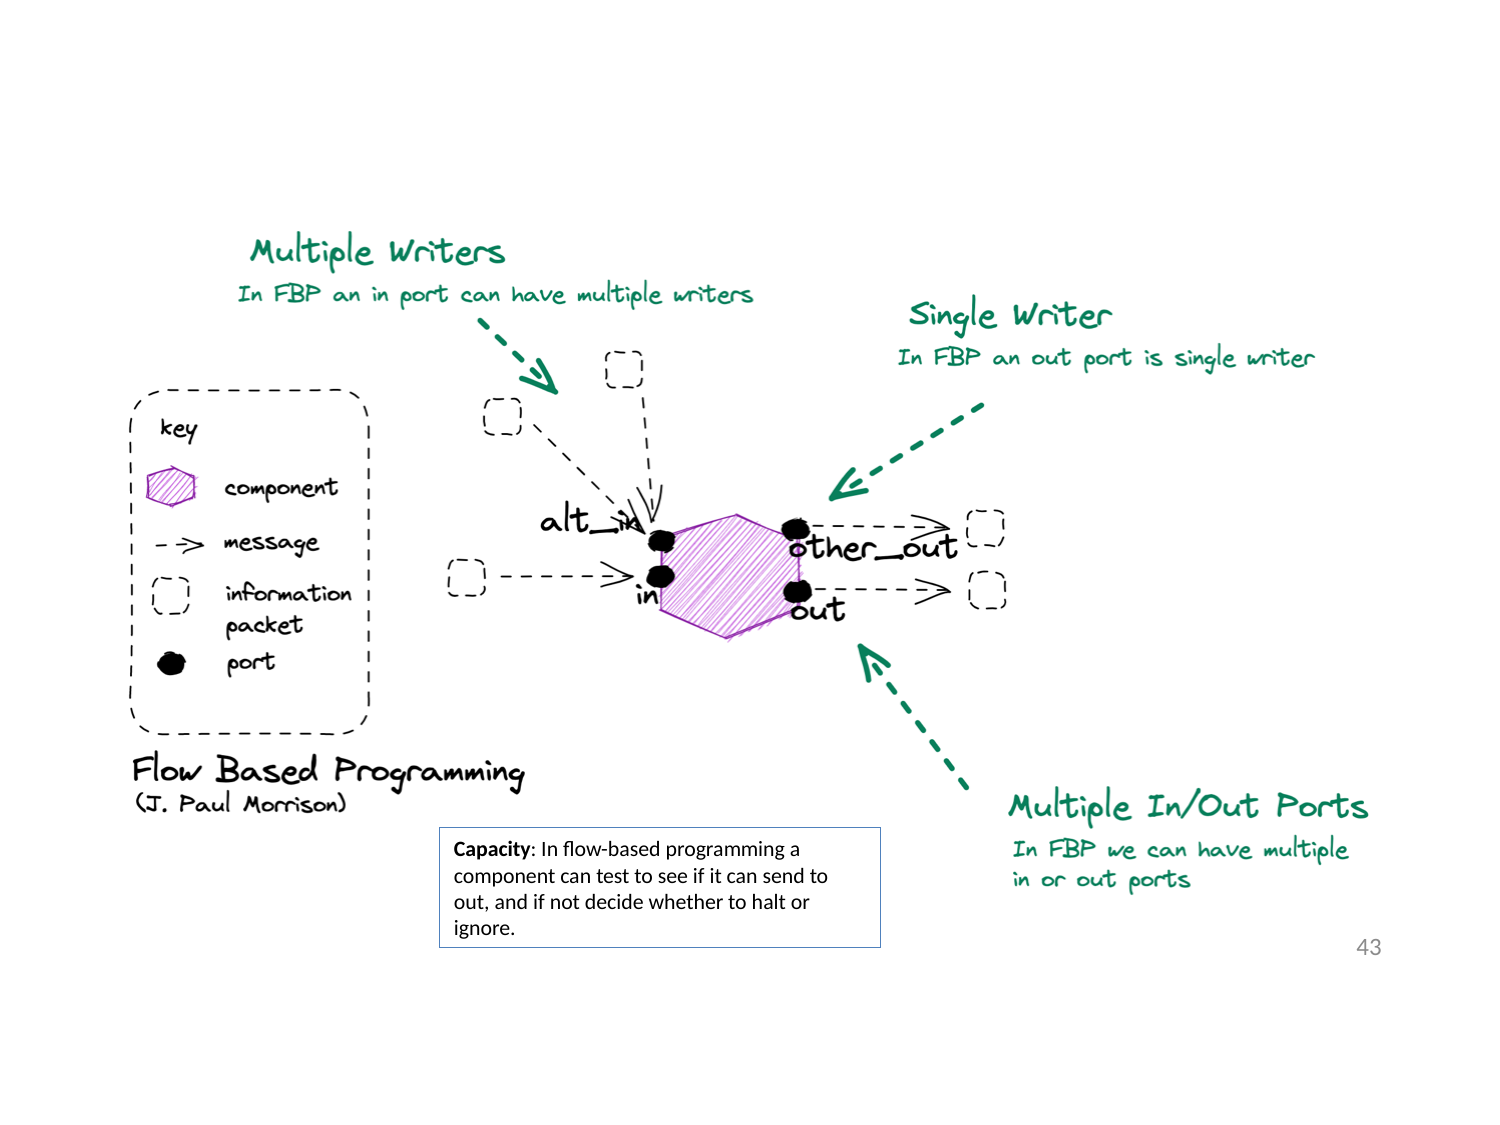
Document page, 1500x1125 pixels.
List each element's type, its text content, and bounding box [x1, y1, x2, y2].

picture [117, 219, 1382, 906]
text_box Capacity: In flow-based programming a component can test to see if it can send to out, and if not decide whether to halt or ignore. [439, 914, 881, 948]
slide_number 43 [1059, 922, 1397, 968]
